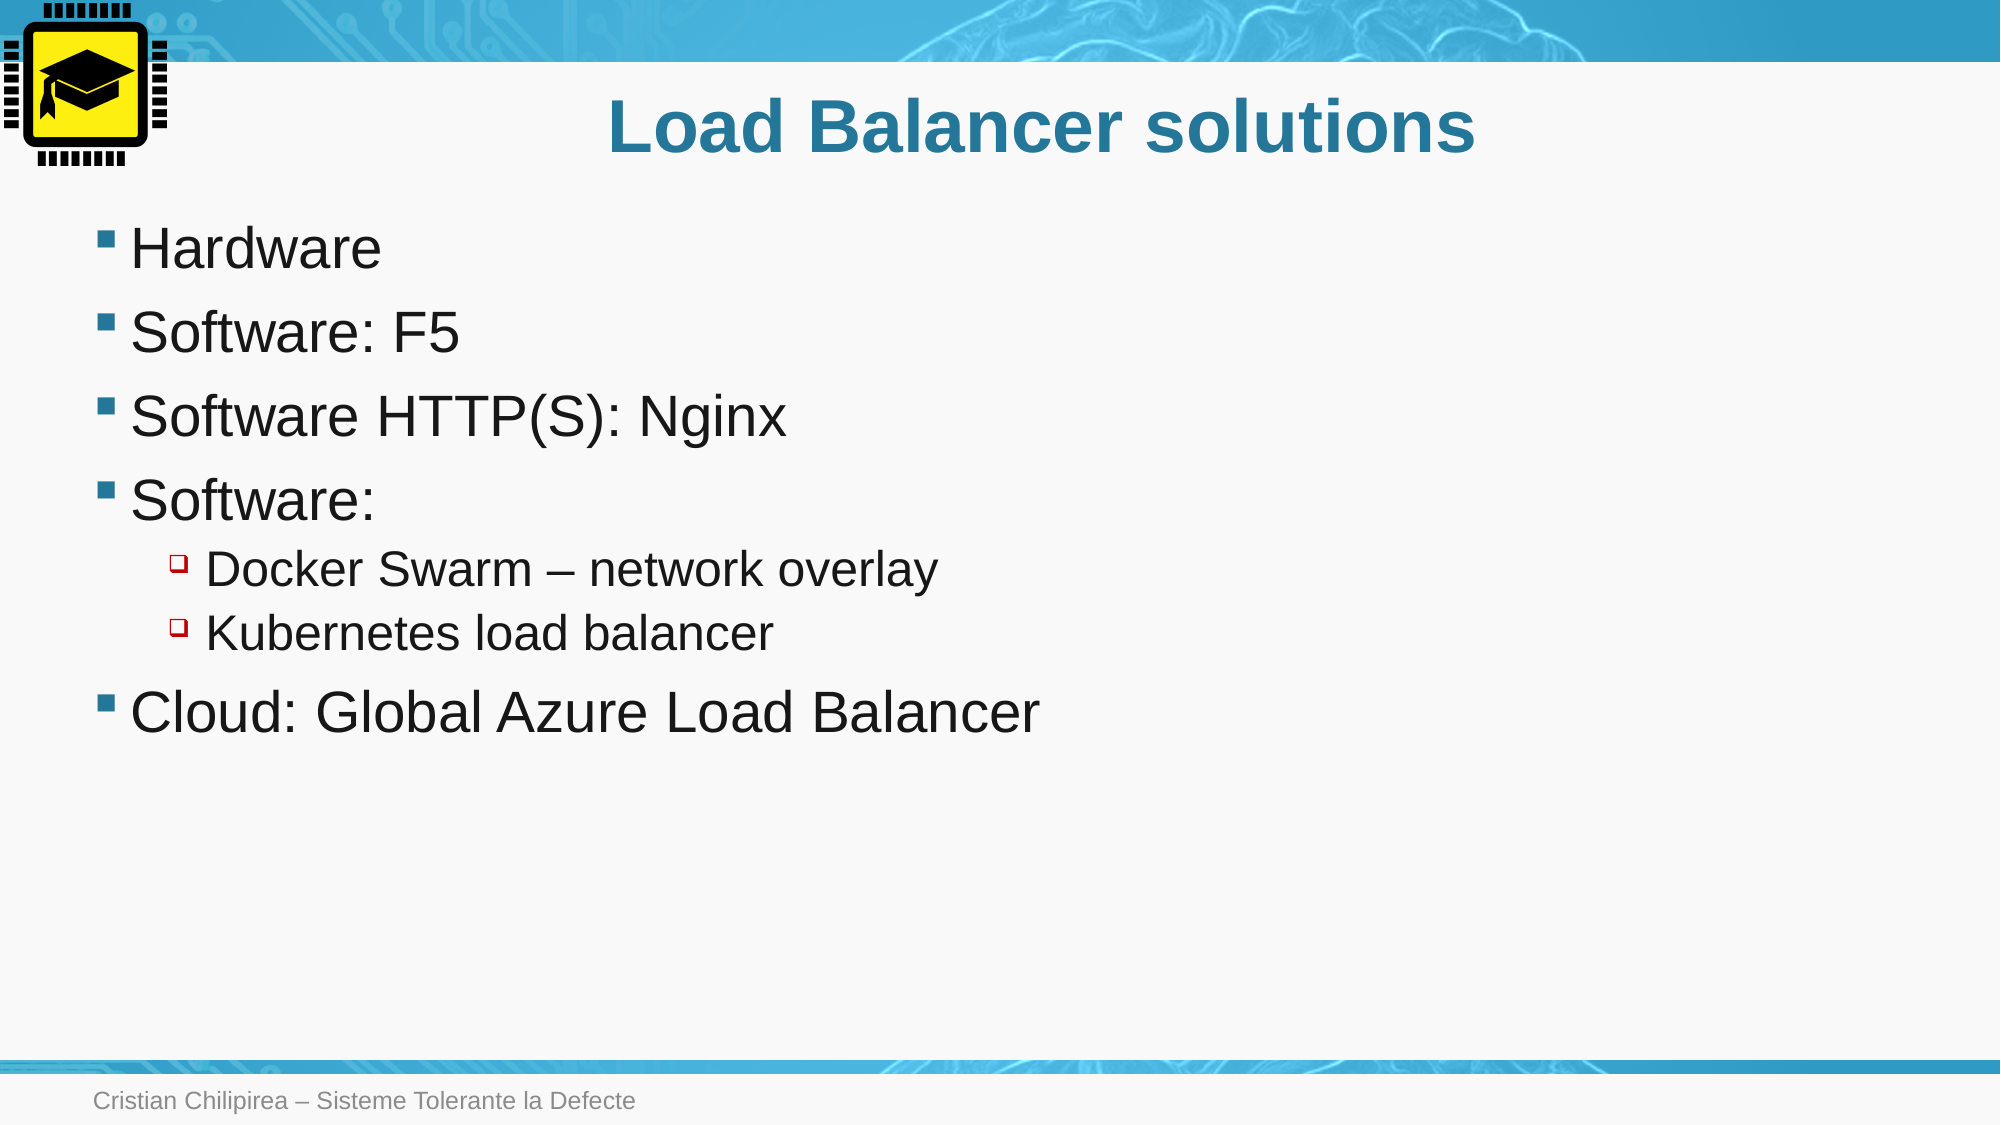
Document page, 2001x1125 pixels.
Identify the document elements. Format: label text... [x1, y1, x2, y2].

title Load Balancer solutions [170, 76, 1915, 180]
footer Cristian Chilipirea – Sisteme Tolerante la Defecte [77, 1073, 1338, 1125]
picture [0, 0, 2000, 166]
picture [0, 1060, 2000, 1074]
list Hardware Software: F5 Software HTTP(S): Nginx Software: Docker Swarm – network overlay Kubernetes load balancer Cloud: Global Azure Load Balancer [77, 210, 1915, 1033]
